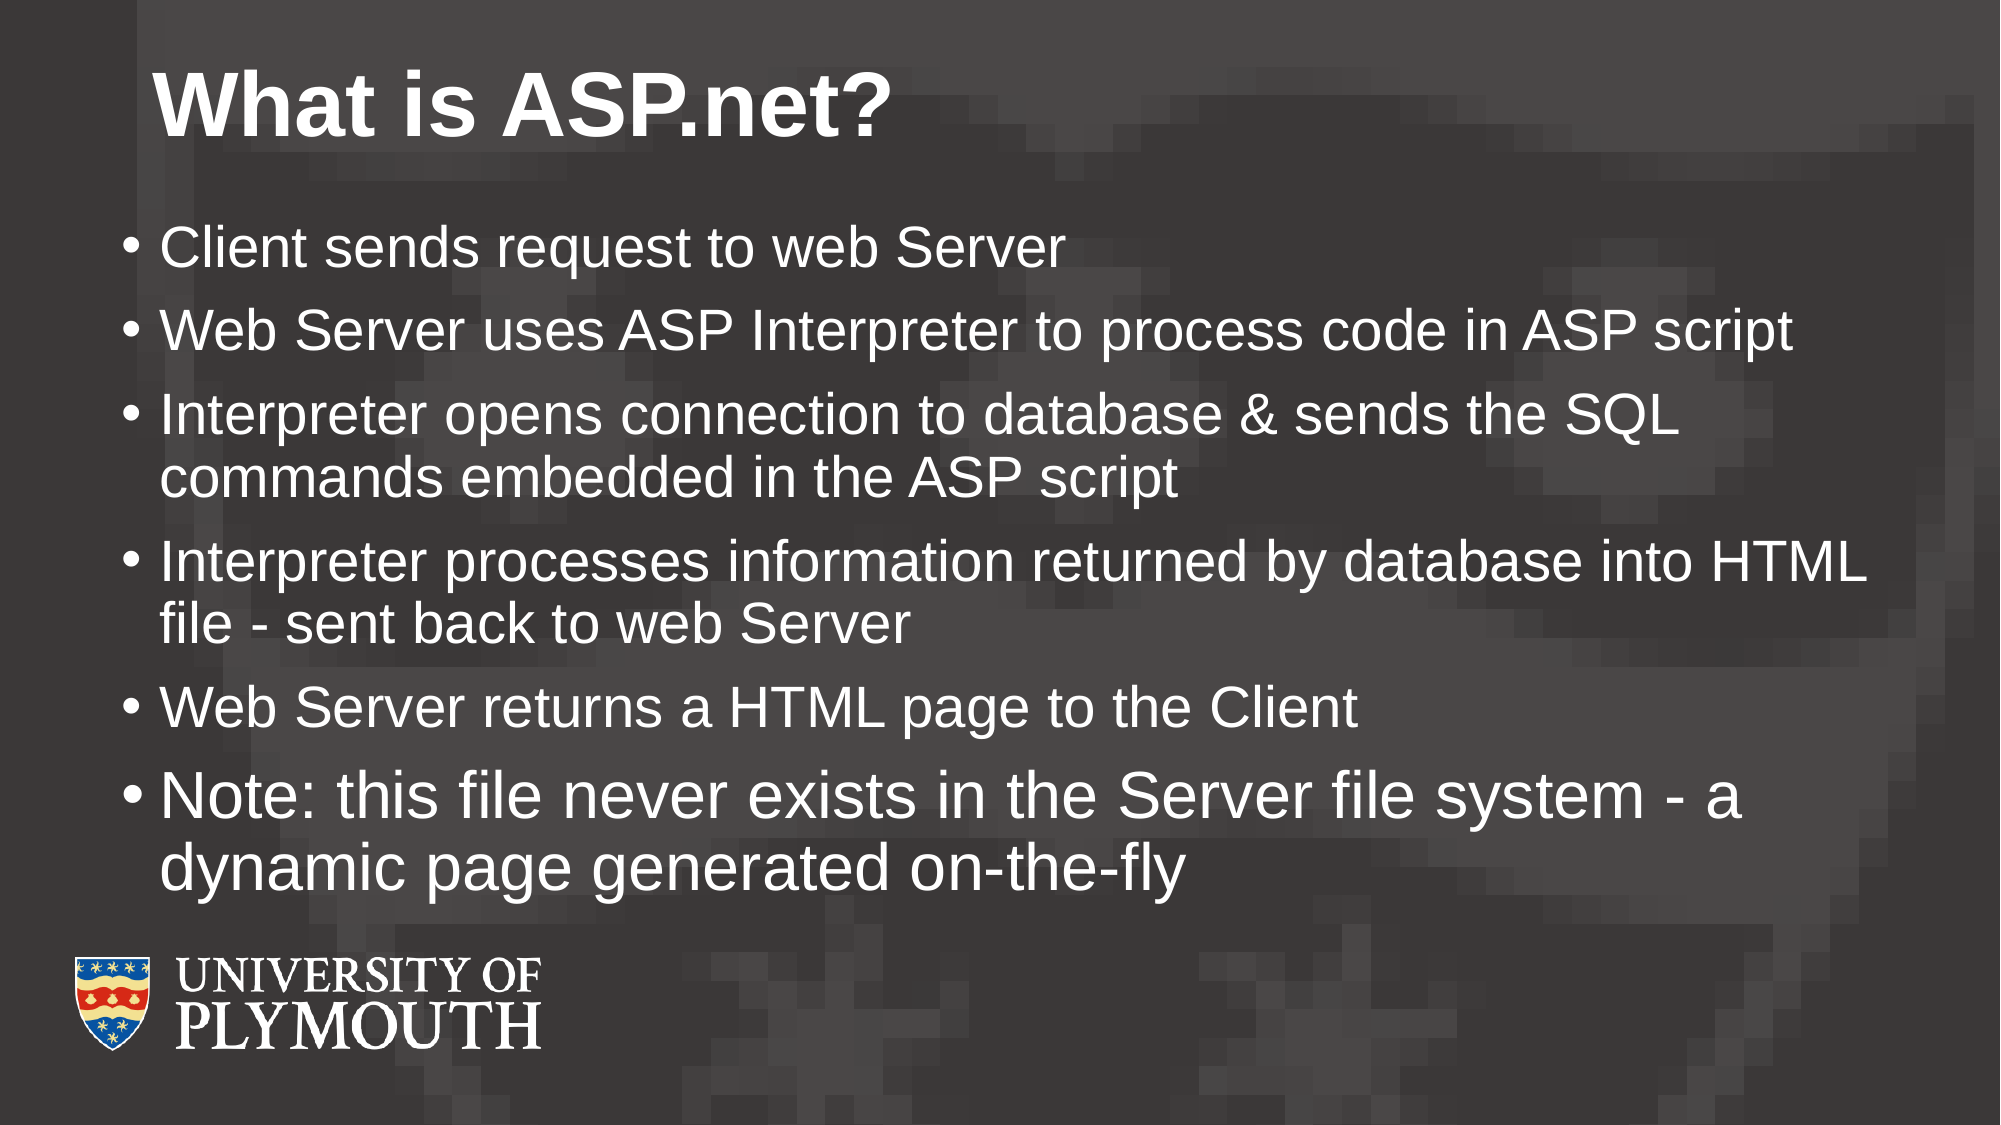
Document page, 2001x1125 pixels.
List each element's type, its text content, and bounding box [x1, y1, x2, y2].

list Client sends request to web Server Web Server uses ASP Interpreter to process code in ASP script Interpreter opens connection to database & sends the SQL commands embedded in the ASP script Interpreter processes information returned by database into HTML file - sent back to web Server Web Server returns a HTML page to the Client Note: this file never exists in the Server file system - a dynamic page generated on-the-fly [106, 209, 1900, 924]
picture [75, 957, 541, 1053]
title What is ASP.net? [137, 23, 1863, 190]
